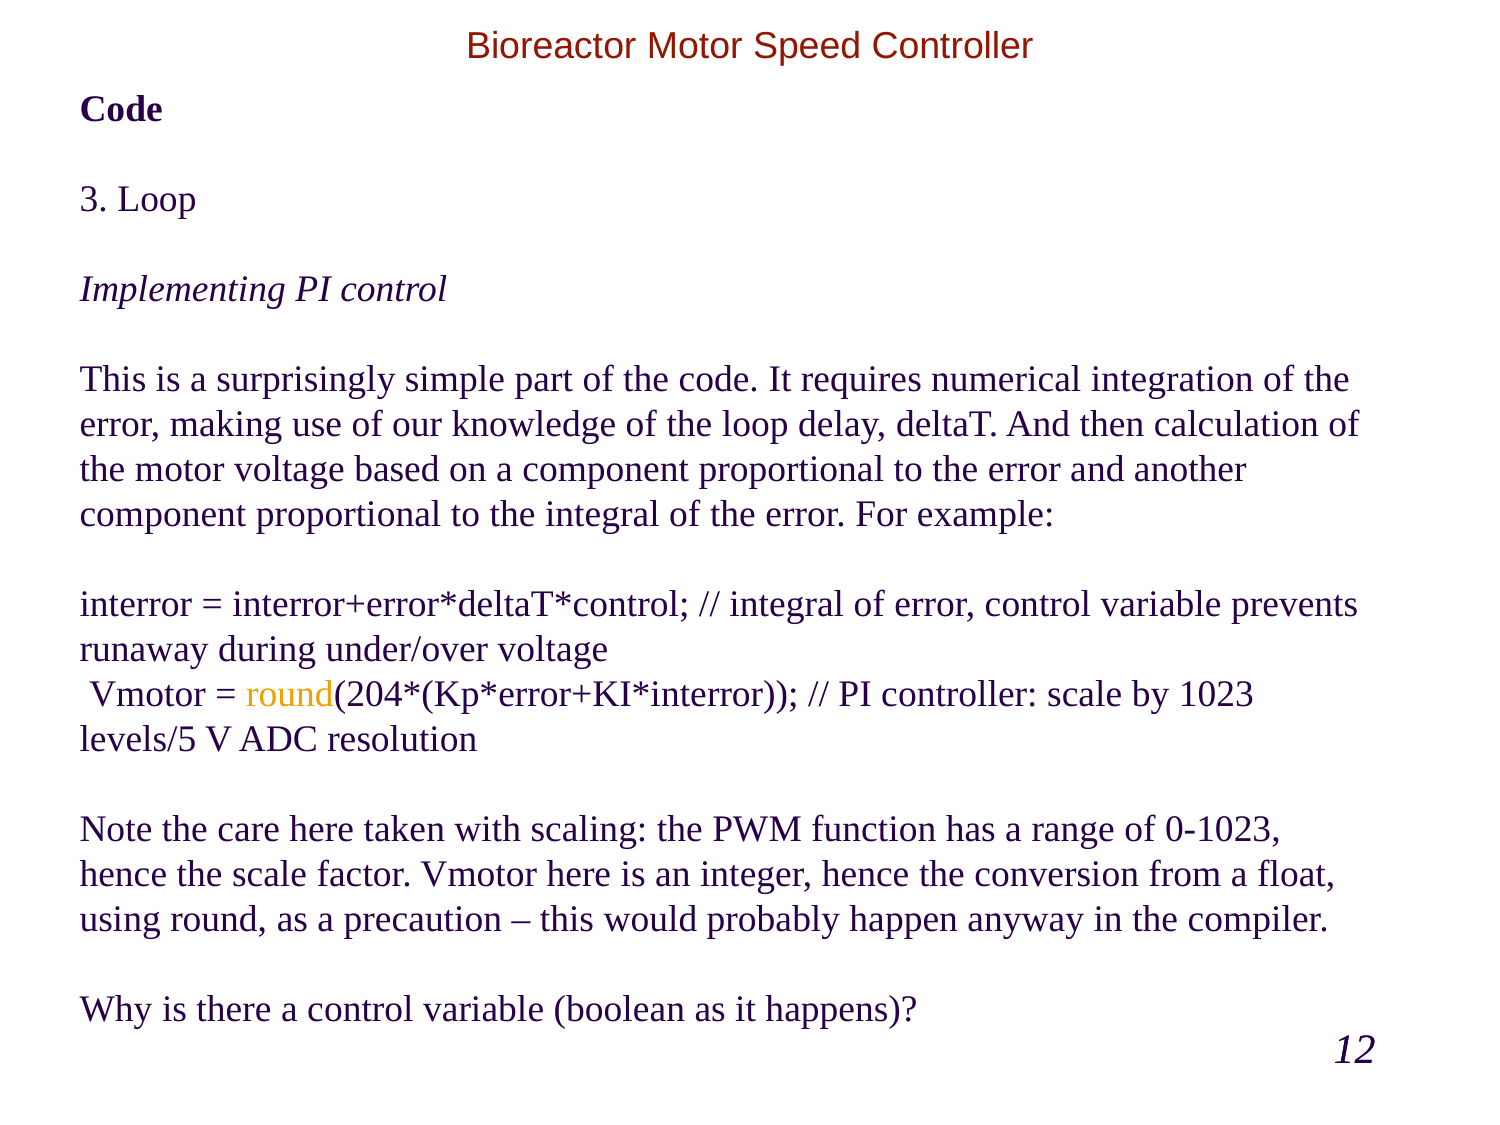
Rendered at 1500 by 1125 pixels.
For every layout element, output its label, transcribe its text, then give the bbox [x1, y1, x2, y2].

text_box Code 3. Loop Implementing PI control This is a surprisingly simple part of the code. It requires numerical integration of the error, making use of our knowledge of the loop delay, deltaT. And then calculation of the motor voltage based on a component proportional to the error and another component proportional to the integral of the error. For example: interror = interror+error*deltaT*control; // integral of error, control variable prevents runaway during under/over voltage Vmotor = round(204*(Kp*error+KI*interror)); // PI controller: scale by 1023 levels/5 V ADC resolution Note the care here taken with scaling: the PWM function has a range of 0-1023, hence the scale factor. Vmotor here is an integer, hence the conversion from a float, using round, as a precaution – this would probably happen anyway in the compiler. Why is there a control variable (boolean as it happens)? [64, 76, 1388, 1037]
text_box Bioreactor Motor Speed Controller [112, 24, 1388, 63]
